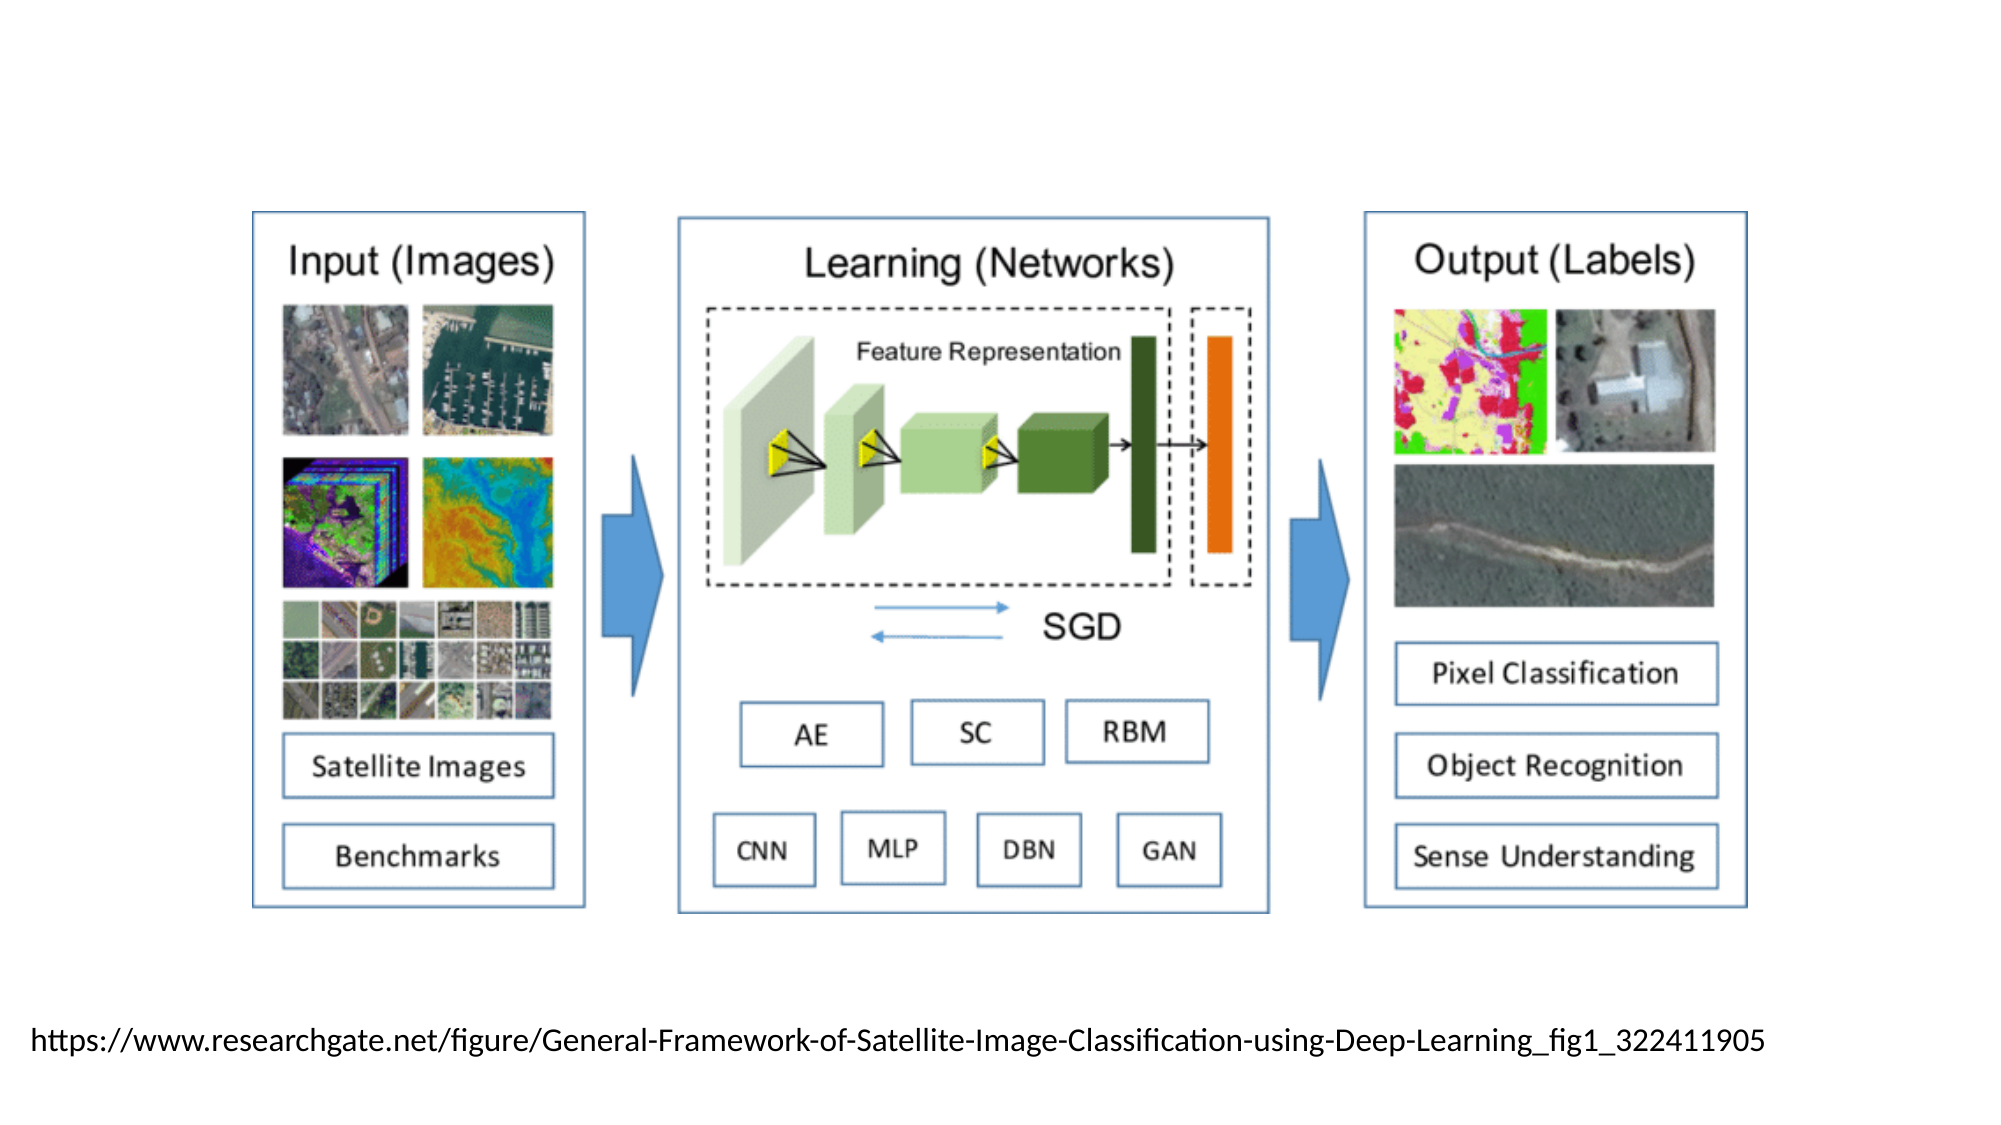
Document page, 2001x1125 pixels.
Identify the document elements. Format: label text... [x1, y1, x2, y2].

picture [252, 211, 1748, 914]
text_box https://www.researchgate.net/figure/General-Framework-of-Satellite-Image-Classification-using-Deep-Learning_fig1_322411905 [15, 1010, 2000, 1066]
